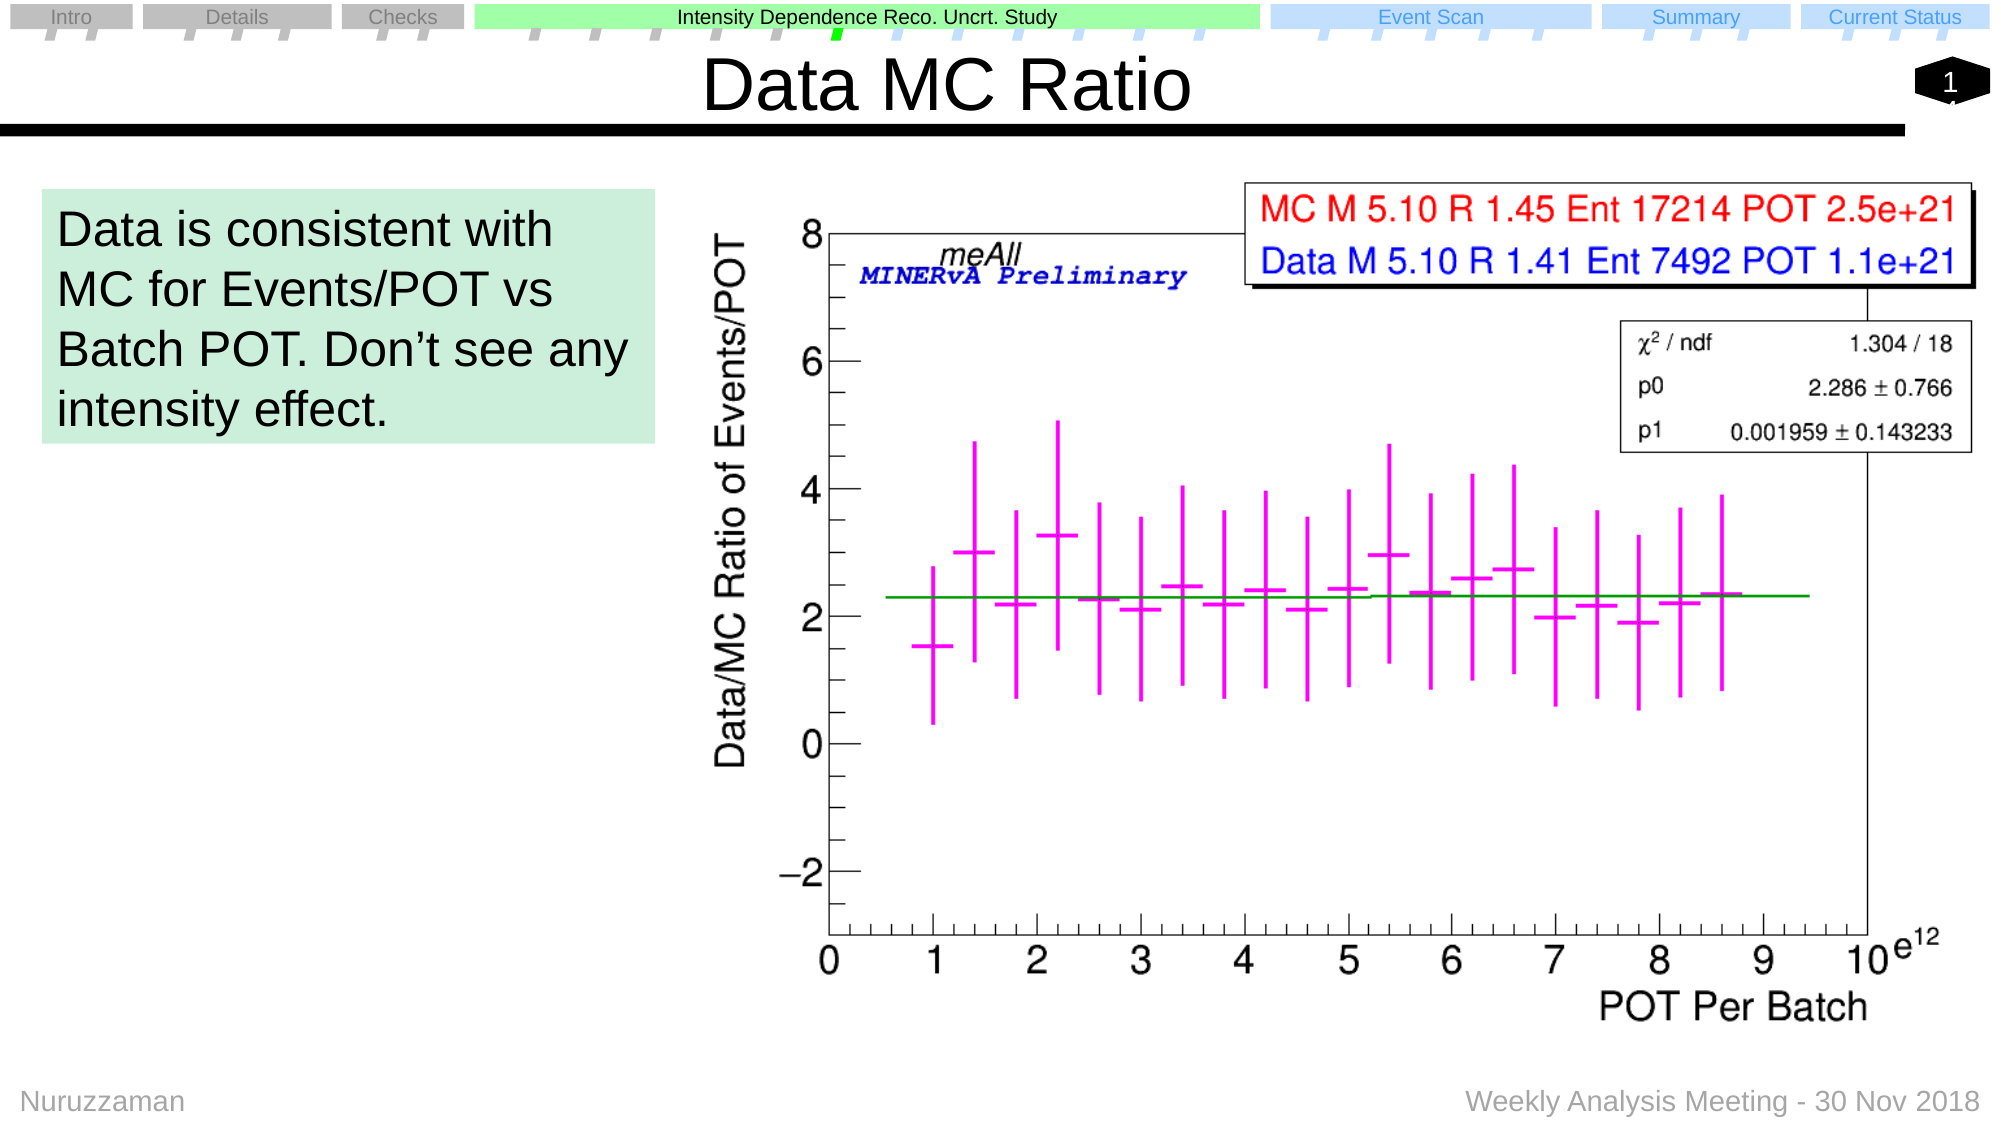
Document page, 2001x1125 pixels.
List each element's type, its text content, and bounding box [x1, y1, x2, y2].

picture [700, 146, 1997, 1023]
title Data MC Ratio [0, 42, 1916, 131]
text_box Data is consistent with MC for Events/POT vs Batch POT. Don’t see any intensity effect. [41, 188, 656, 444]
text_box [10, 4, 1990, 40]
